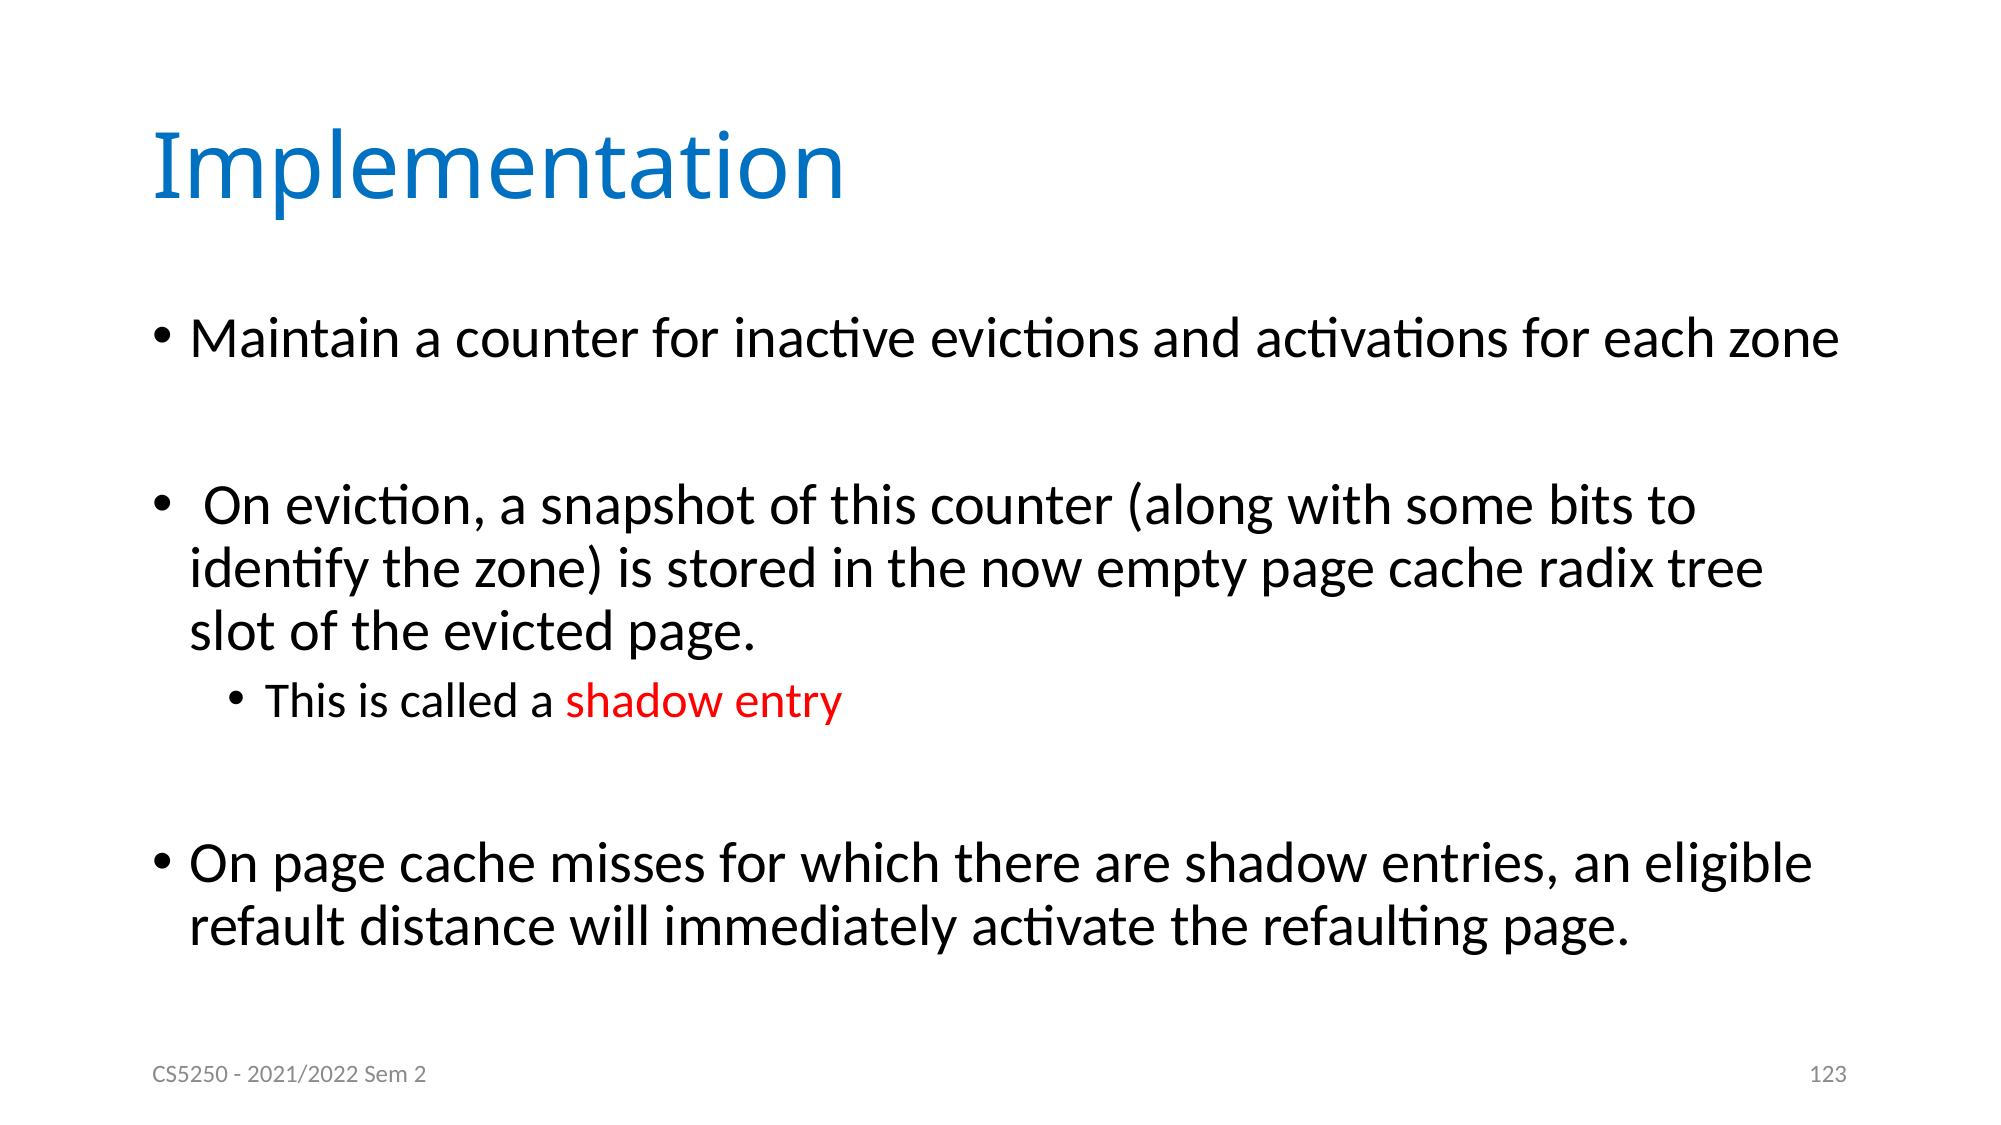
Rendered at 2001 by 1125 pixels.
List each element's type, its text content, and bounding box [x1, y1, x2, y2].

list Maintain a counter for inactive evictions and activations for each zone On eviction, a snapshot of this counter (along with some bits to identify the zone) is stored in the now empty page cache radix tree slot of the evicted page. This is called a shadow entry On page cache misses for which there are shadow entries, an eligible refault distance will immediately activate the refaulting page. [137, 299, 1863, 1014]
slide_number CS5250 - 2021/2022 Sem 2 [137, 1042, 588, 1103]
slide_number 123 [1412, 1042, 1863, 1103]
title Implementation [137, 59, 1863, 278]
